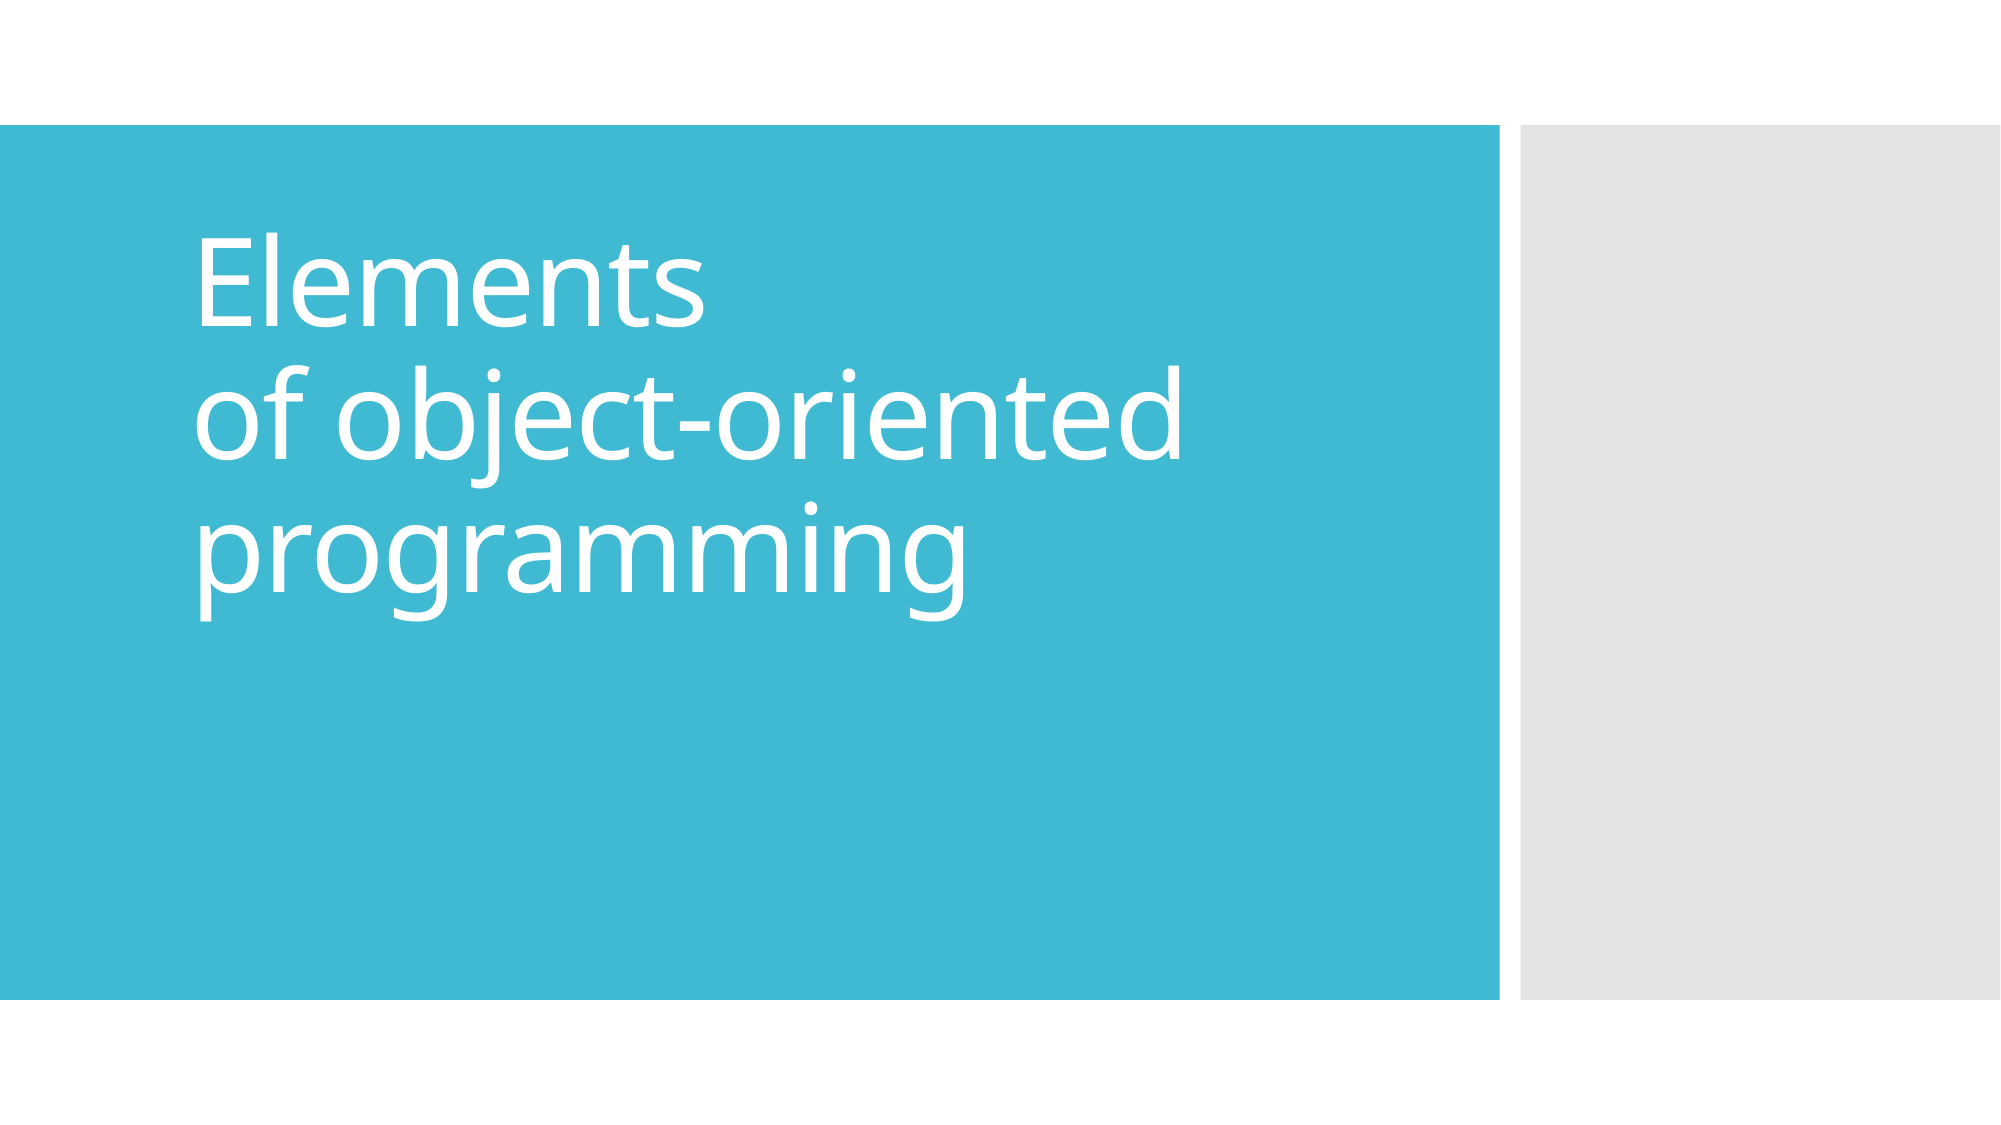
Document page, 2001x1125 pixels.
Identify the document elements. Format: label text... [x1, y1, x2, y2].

title Elements of object-oriented programming [175, 213, 1376, 747]
